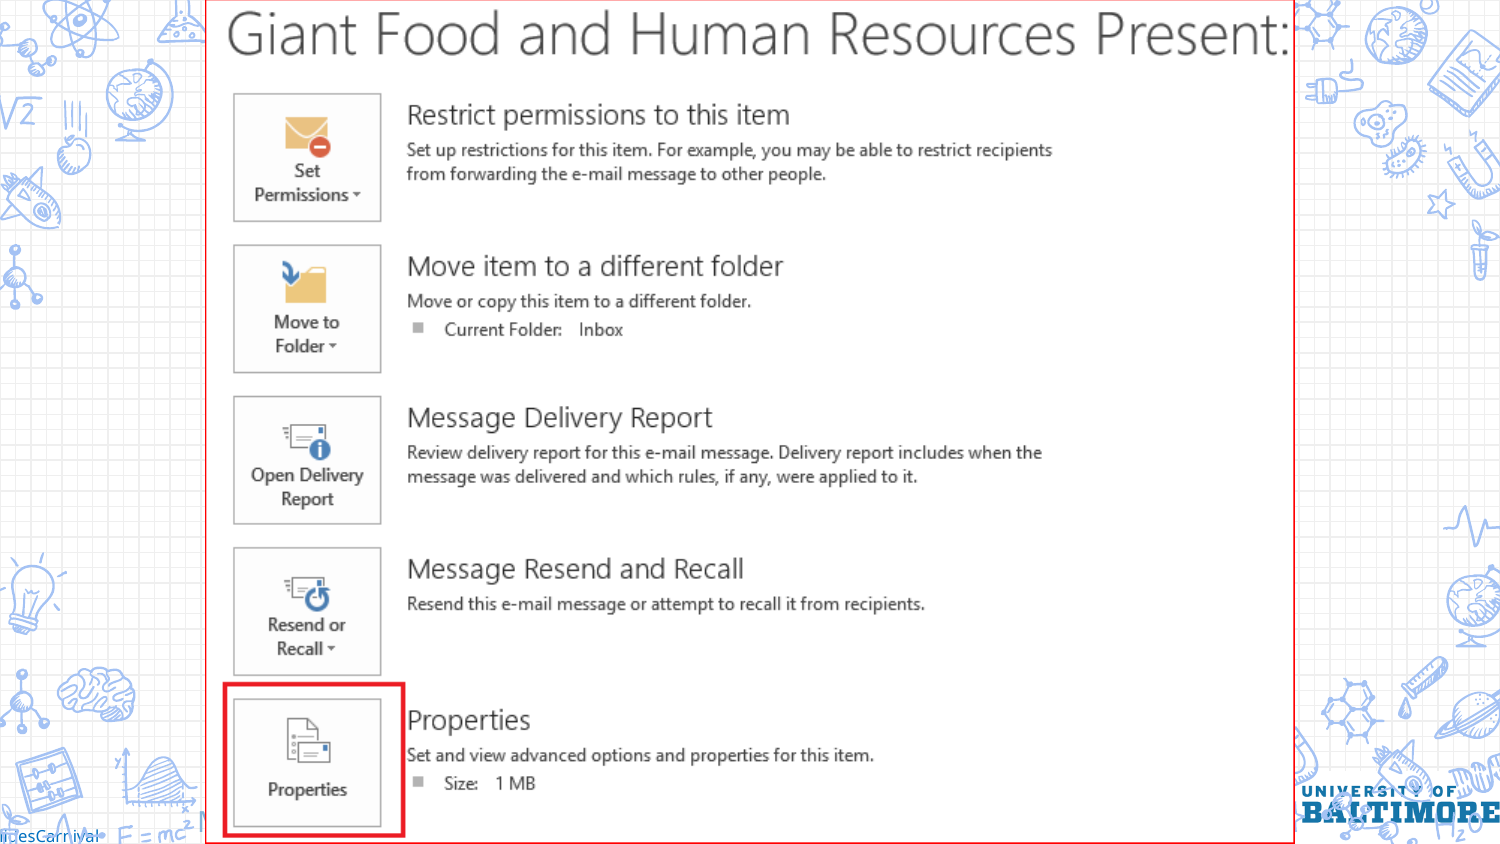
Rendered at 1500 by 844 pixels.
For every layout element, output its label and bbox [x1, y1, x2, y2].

picture [1481, 771, 1489, 788]
picture [1405, 773, 1430, 800]
picture [1408, 786, 1417, 792]
picture [205, 0, 1500, 844]
picture [1388, 823, 1396, 835]
picture [1381, 771, 1421, 792]
picture [1479, 779, 1483, 790]
picture [1342, 796, 1349, 806]
picture [1375, 780, 1390, 791]
picture [1354, 819, 1361, 827]
picture [1471, 771, 1479, 786]
